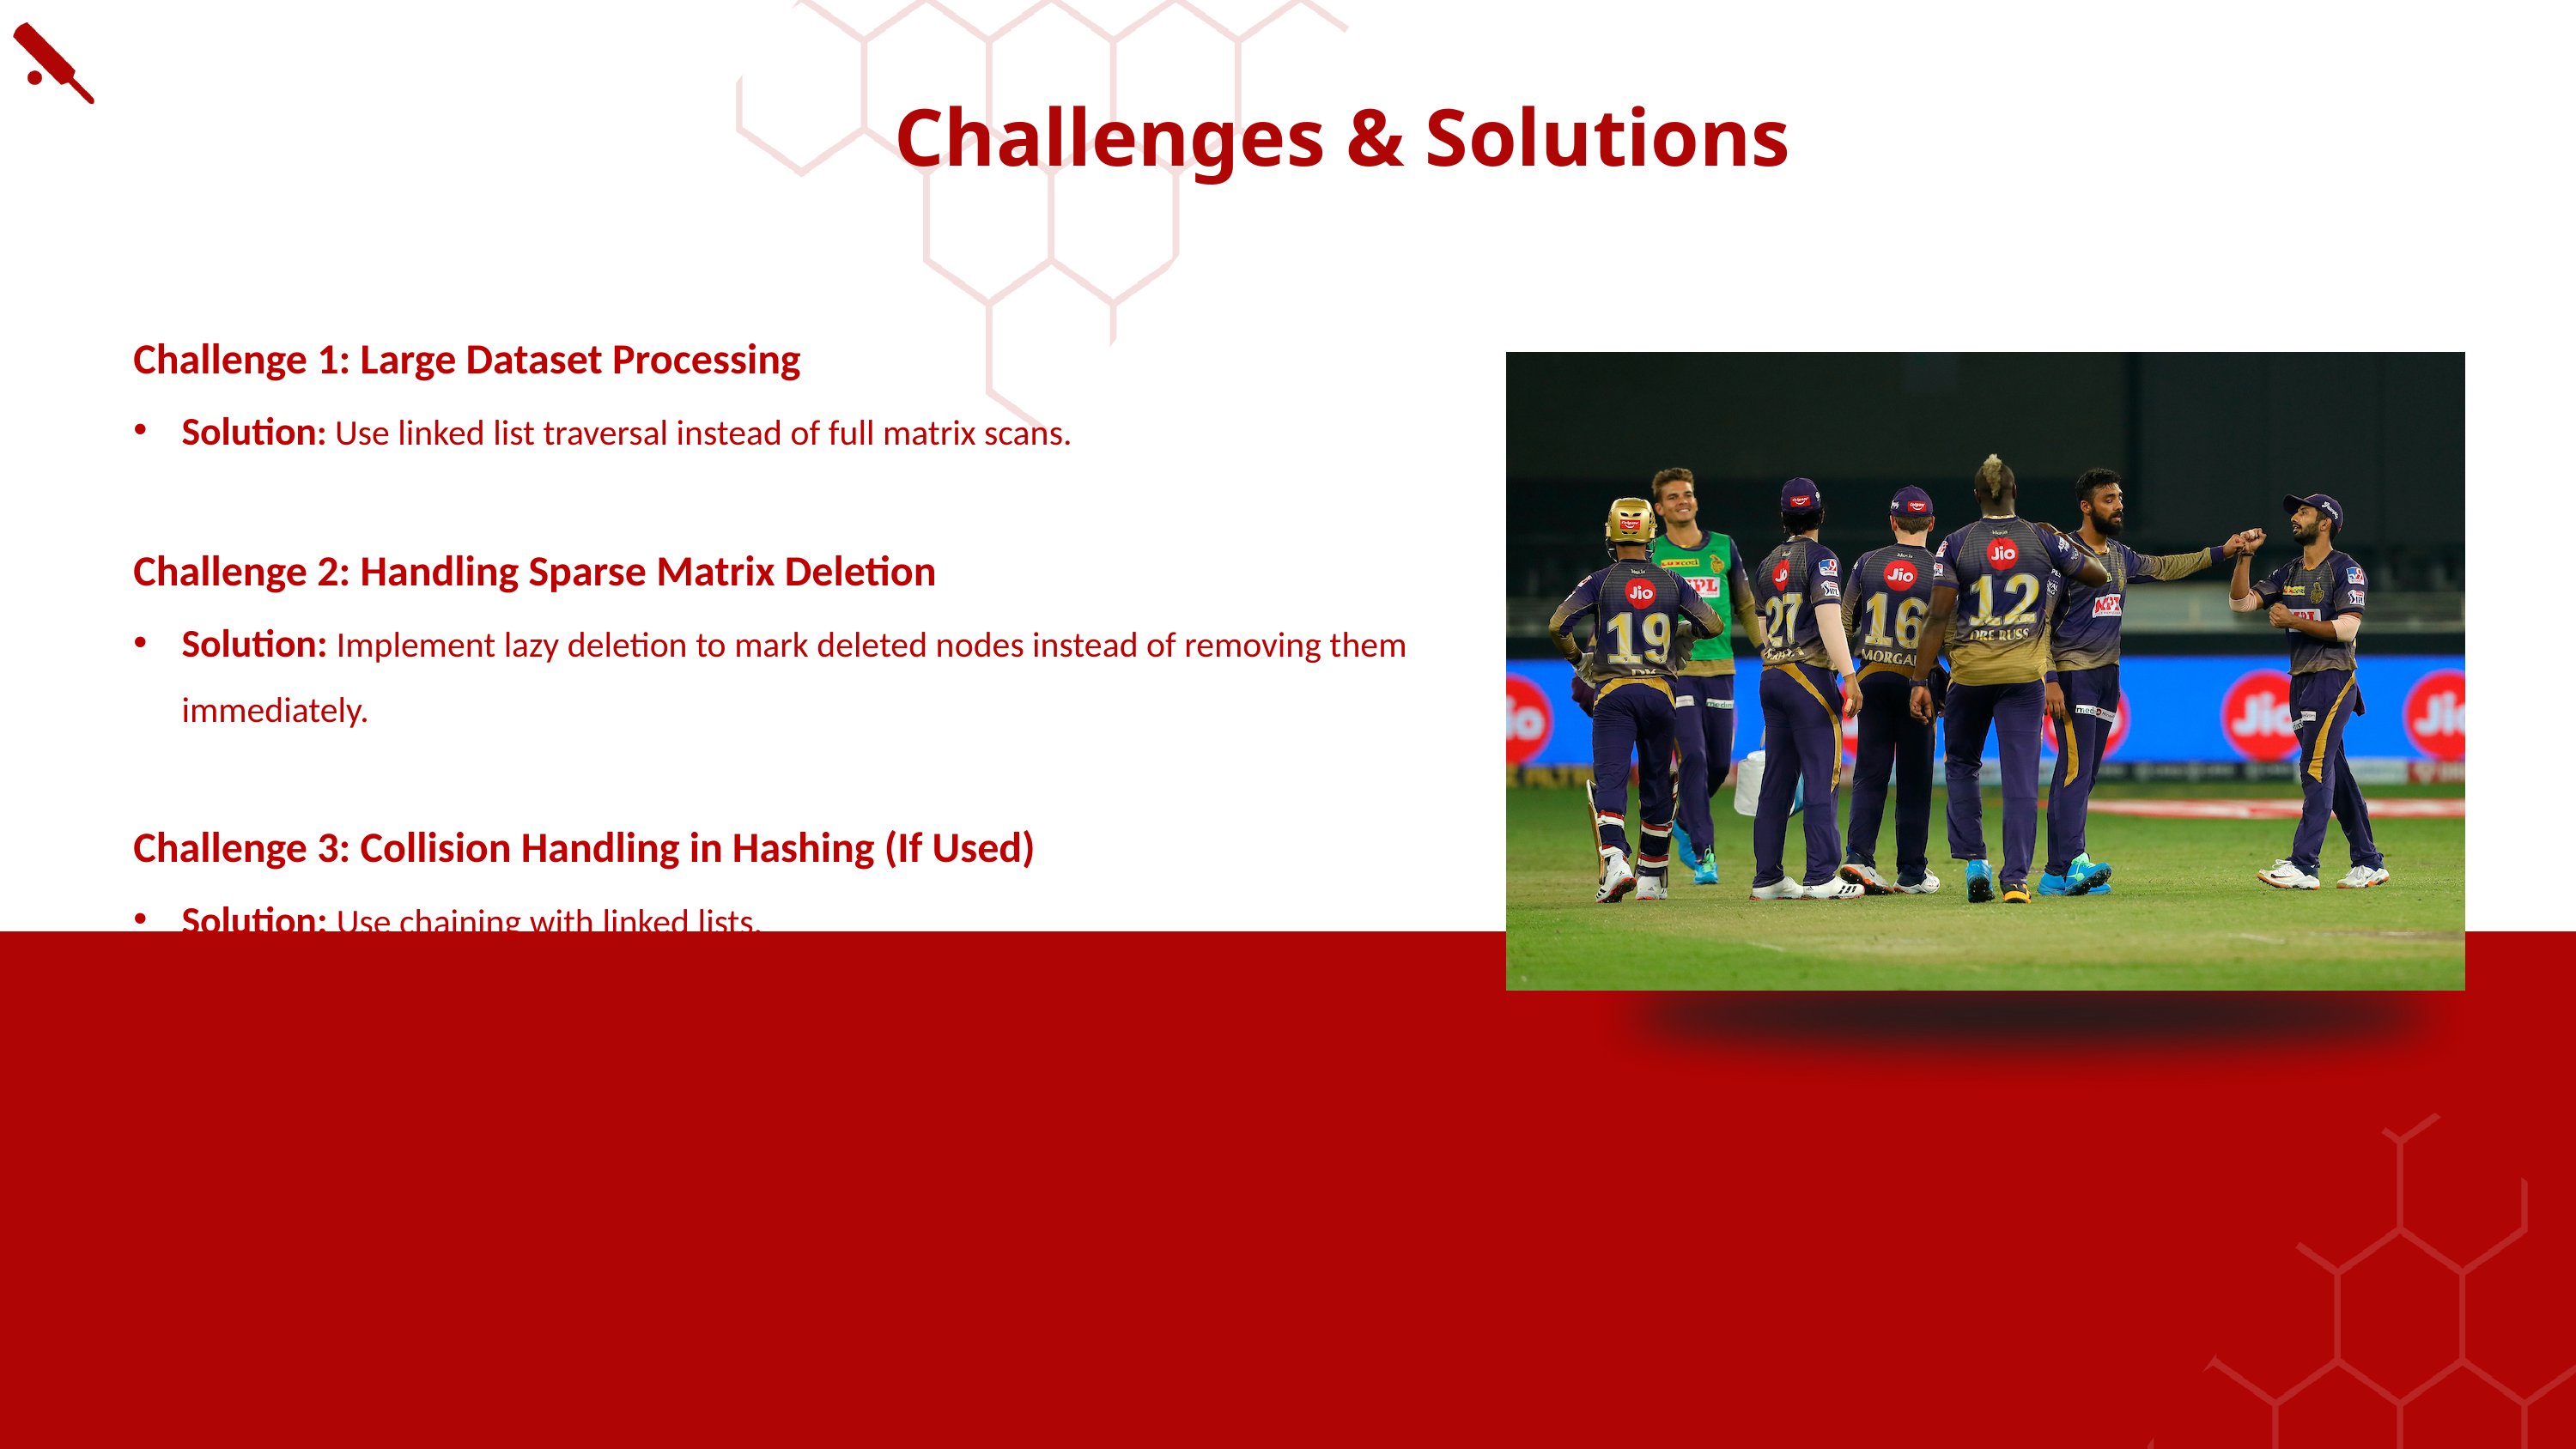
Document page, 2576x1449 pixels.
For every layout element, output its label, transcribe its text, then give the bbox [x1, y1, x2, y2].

text_box [673, 0, 1366, 298]
text_box [13, 22, 94, 104]
text_box Challenges & Solutions [1234, 110, 1791, 183]
text_box Challenge 1: Large Dataset Processing Solution: Use linked list traversal instead of full matrix scans. Challenge 2: Handling Sparse Matrix Deletion Solution: Implement lazy deletion to mark deleted nodes instead of removing them immediately. Challenge 3: Collision Handling in Hashing (If Used) Solution: Use chaining with linked lists. [120, 298, 1470, 928]
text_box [0, 931, 2576, 1449]
picture [1506, 351, 2465, 991]
